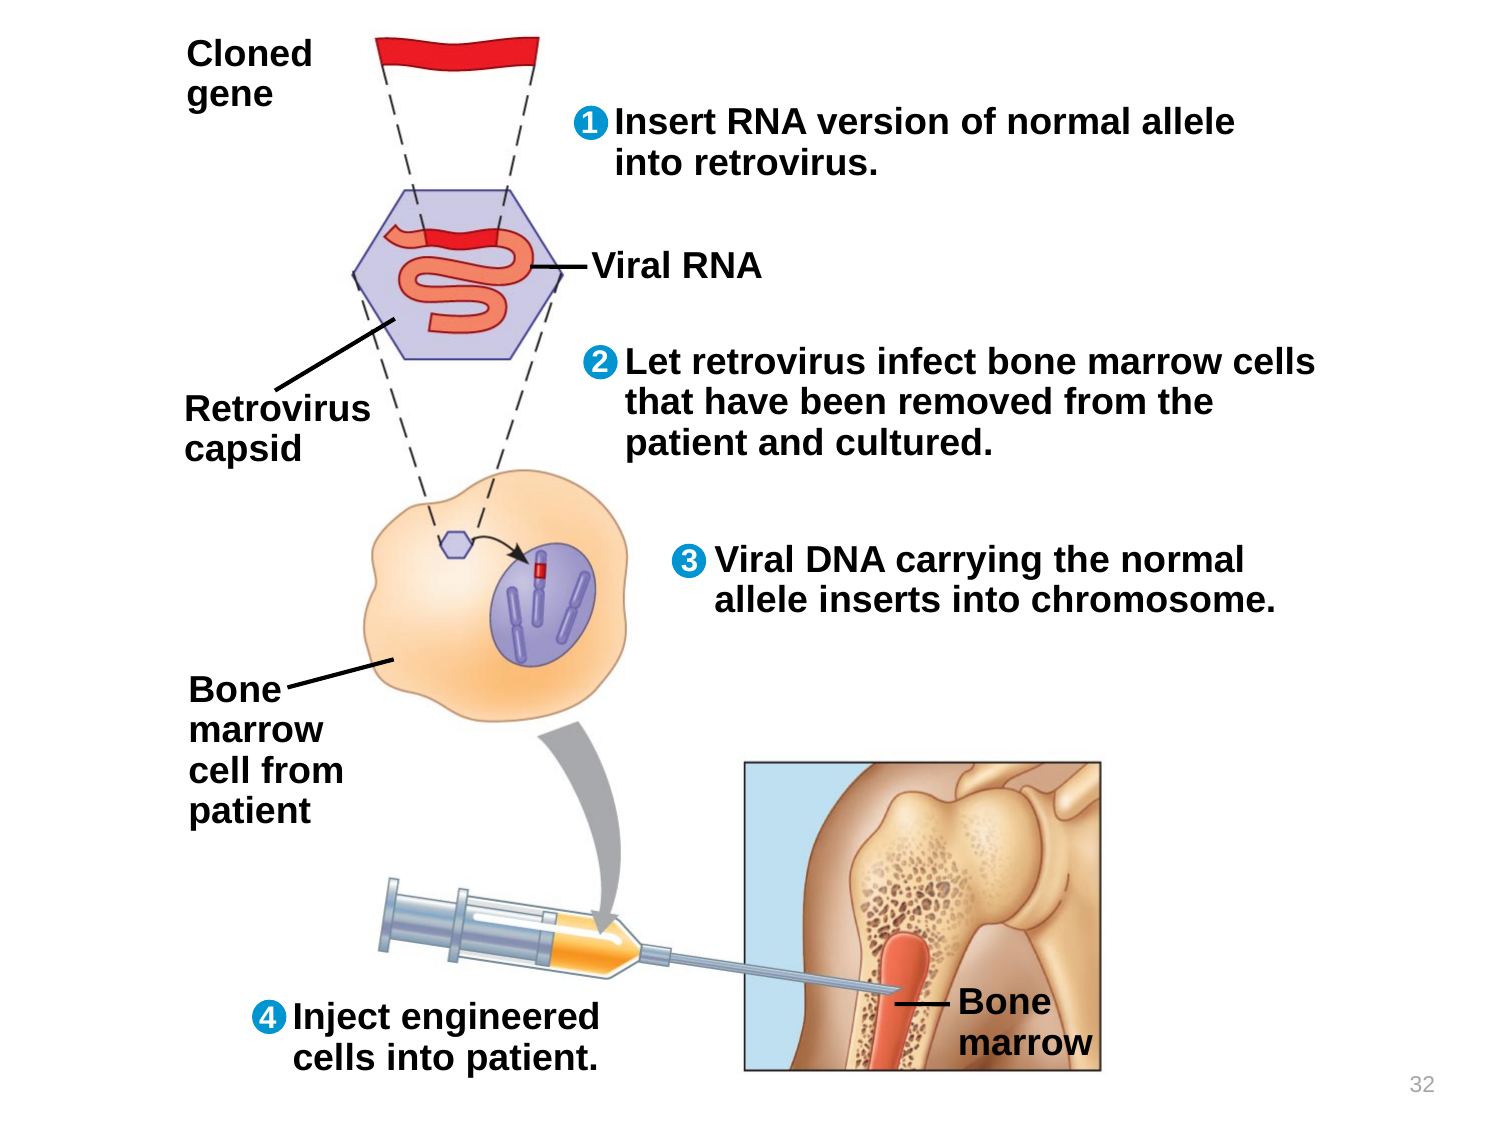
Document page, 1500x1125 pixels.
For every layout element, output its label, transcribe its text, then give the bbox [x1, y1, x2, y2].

picture [177, 27, 1323, 1075]
slide_number 32 [1137, 1062, 1450, 1114]
